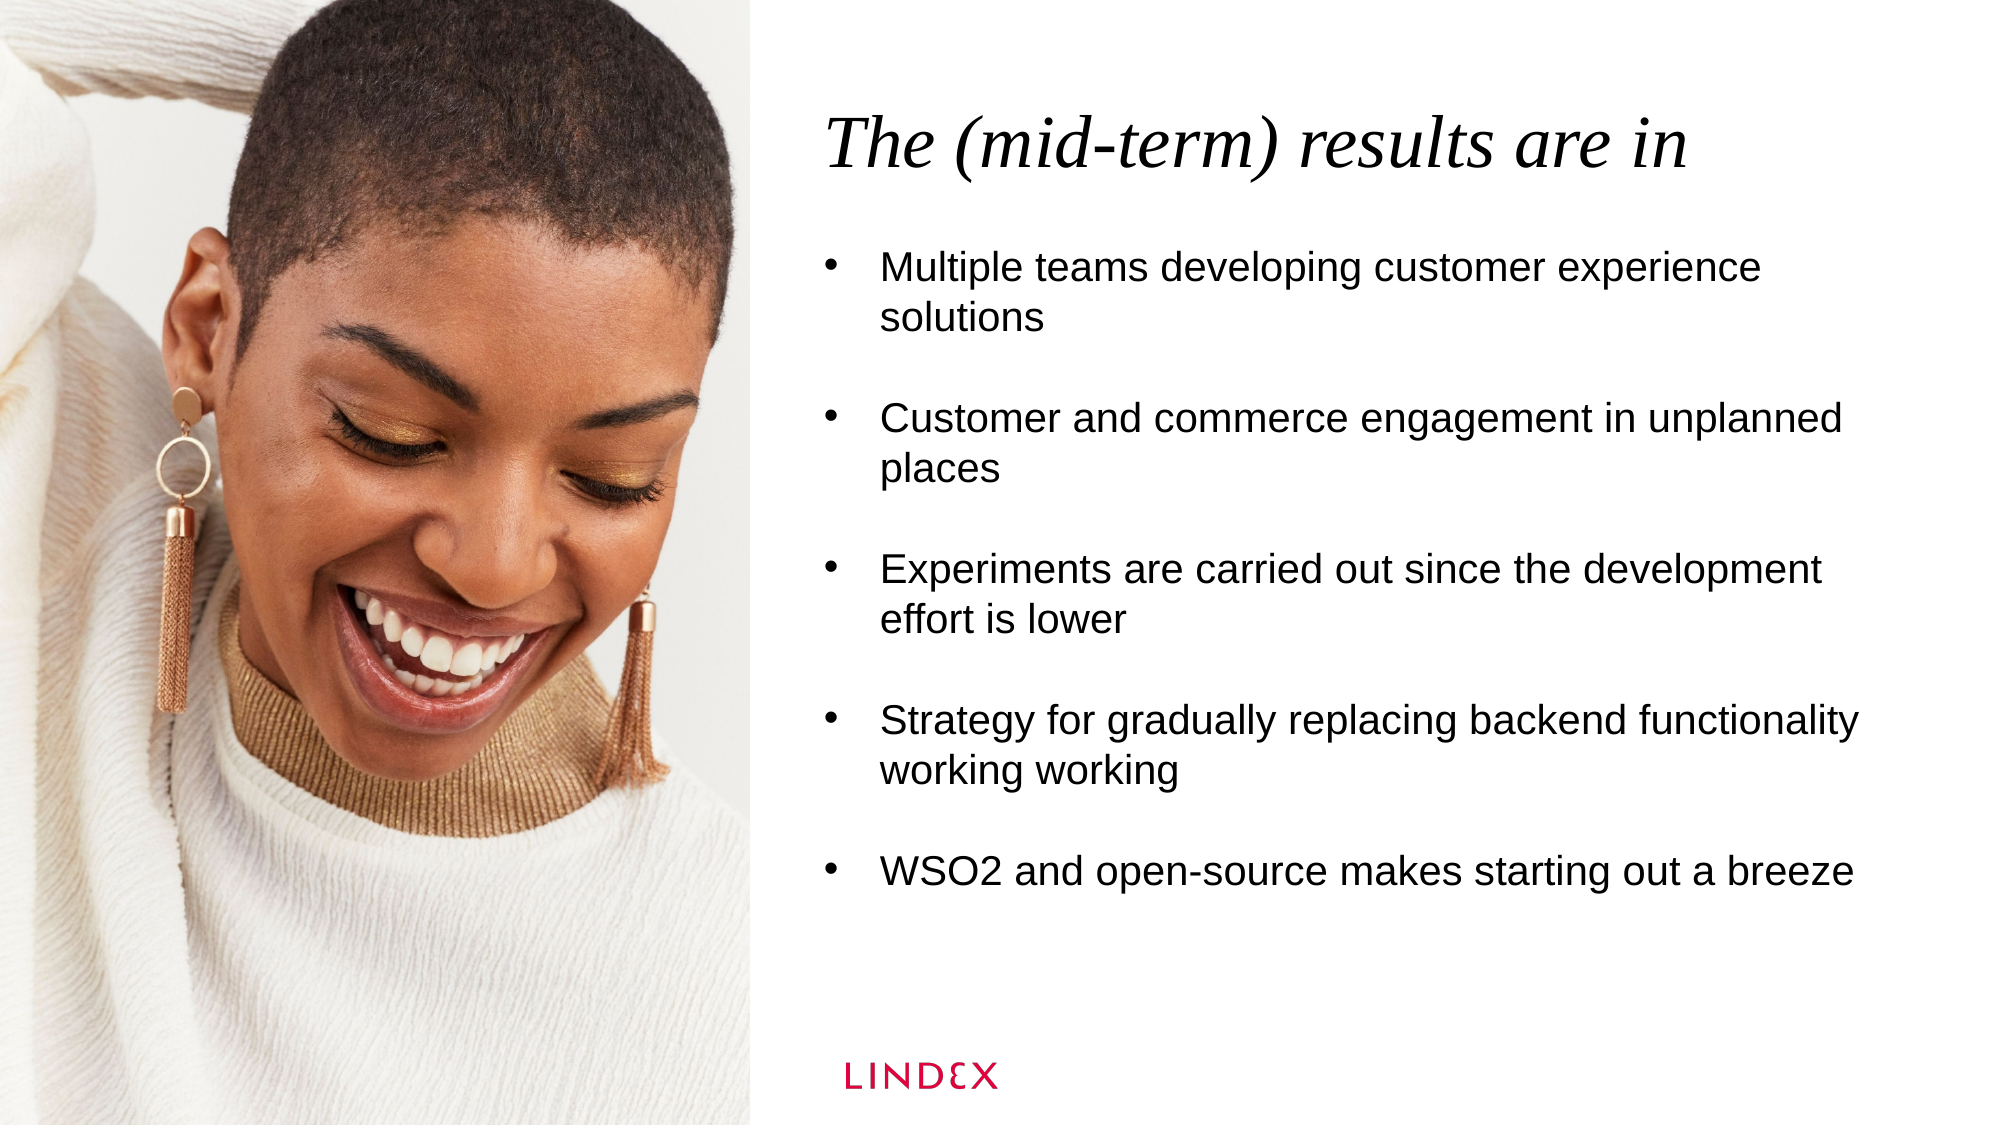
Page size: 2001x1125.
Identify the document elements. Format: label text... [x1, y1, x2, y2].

list Multiple teams developing customer experience solutions Customer and commerce engagement in unplanned places Experiments are carried out since the development effort is lower Strategy for gradually replacing backend functionality working working WSO2 and open-source makes starting out a breeze [808, 232, 1938, 965]
picture [0, 0, 751, 1125]
picture [846, 1062, 998, 1092]
title The (mid-term) results are in [808, 101, 1898, 173]
